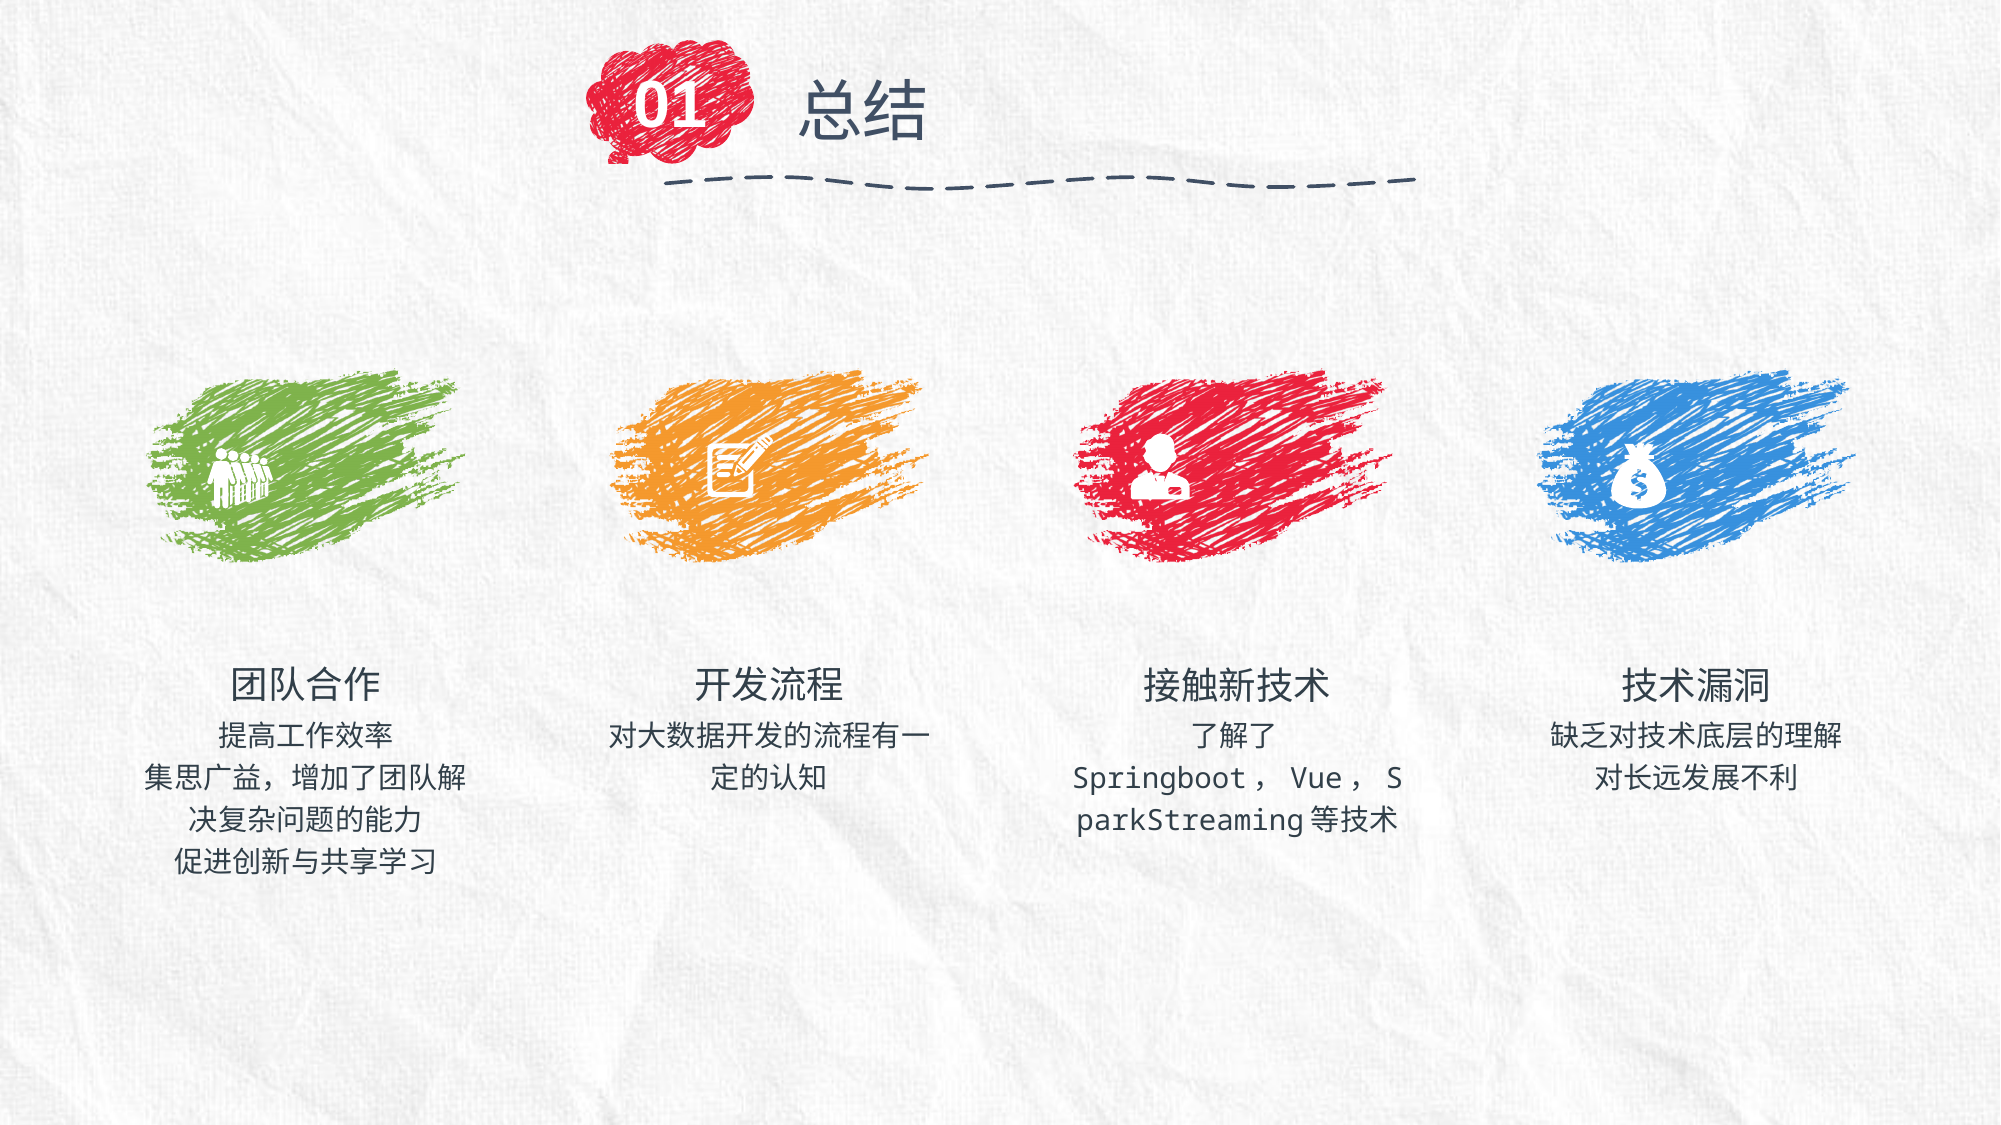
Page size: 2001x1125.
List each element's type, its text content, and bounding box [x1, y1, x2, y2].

text_box [145, 368, 466, 563]
text_box [1536, 368, 1857, 563]
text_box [121, 645, 490, 888]
text_box 总结 [781, 61, 1418, 156]
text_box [1512, 645, 1881, 803]
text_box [1053, 645, 1422, 803]
text_box 01 [611, 53, 729, 149]
text_box [609, 368, 930, 563]
text_box [733, 433, 774, 477]
text_box [614, 38, 756, 139]
text_box 个性推荐 [0, 0, 2000, 1125]
text_box [1130, 472, 1190, 500]
text_box [1143, 433, 1177, 473]
text_box [1611, 442, 1667, 509]
text_box [207, 448, 273, 509]
text_box [707, 443, 754, 498]
text_box [585, 55, 611, 146]
text_box [1072, 368, 1393, 563]
text_box [664, 176, 1423, 190]
text_box [596, 149, 697, 185]
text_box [585, 645, 954, 803]
